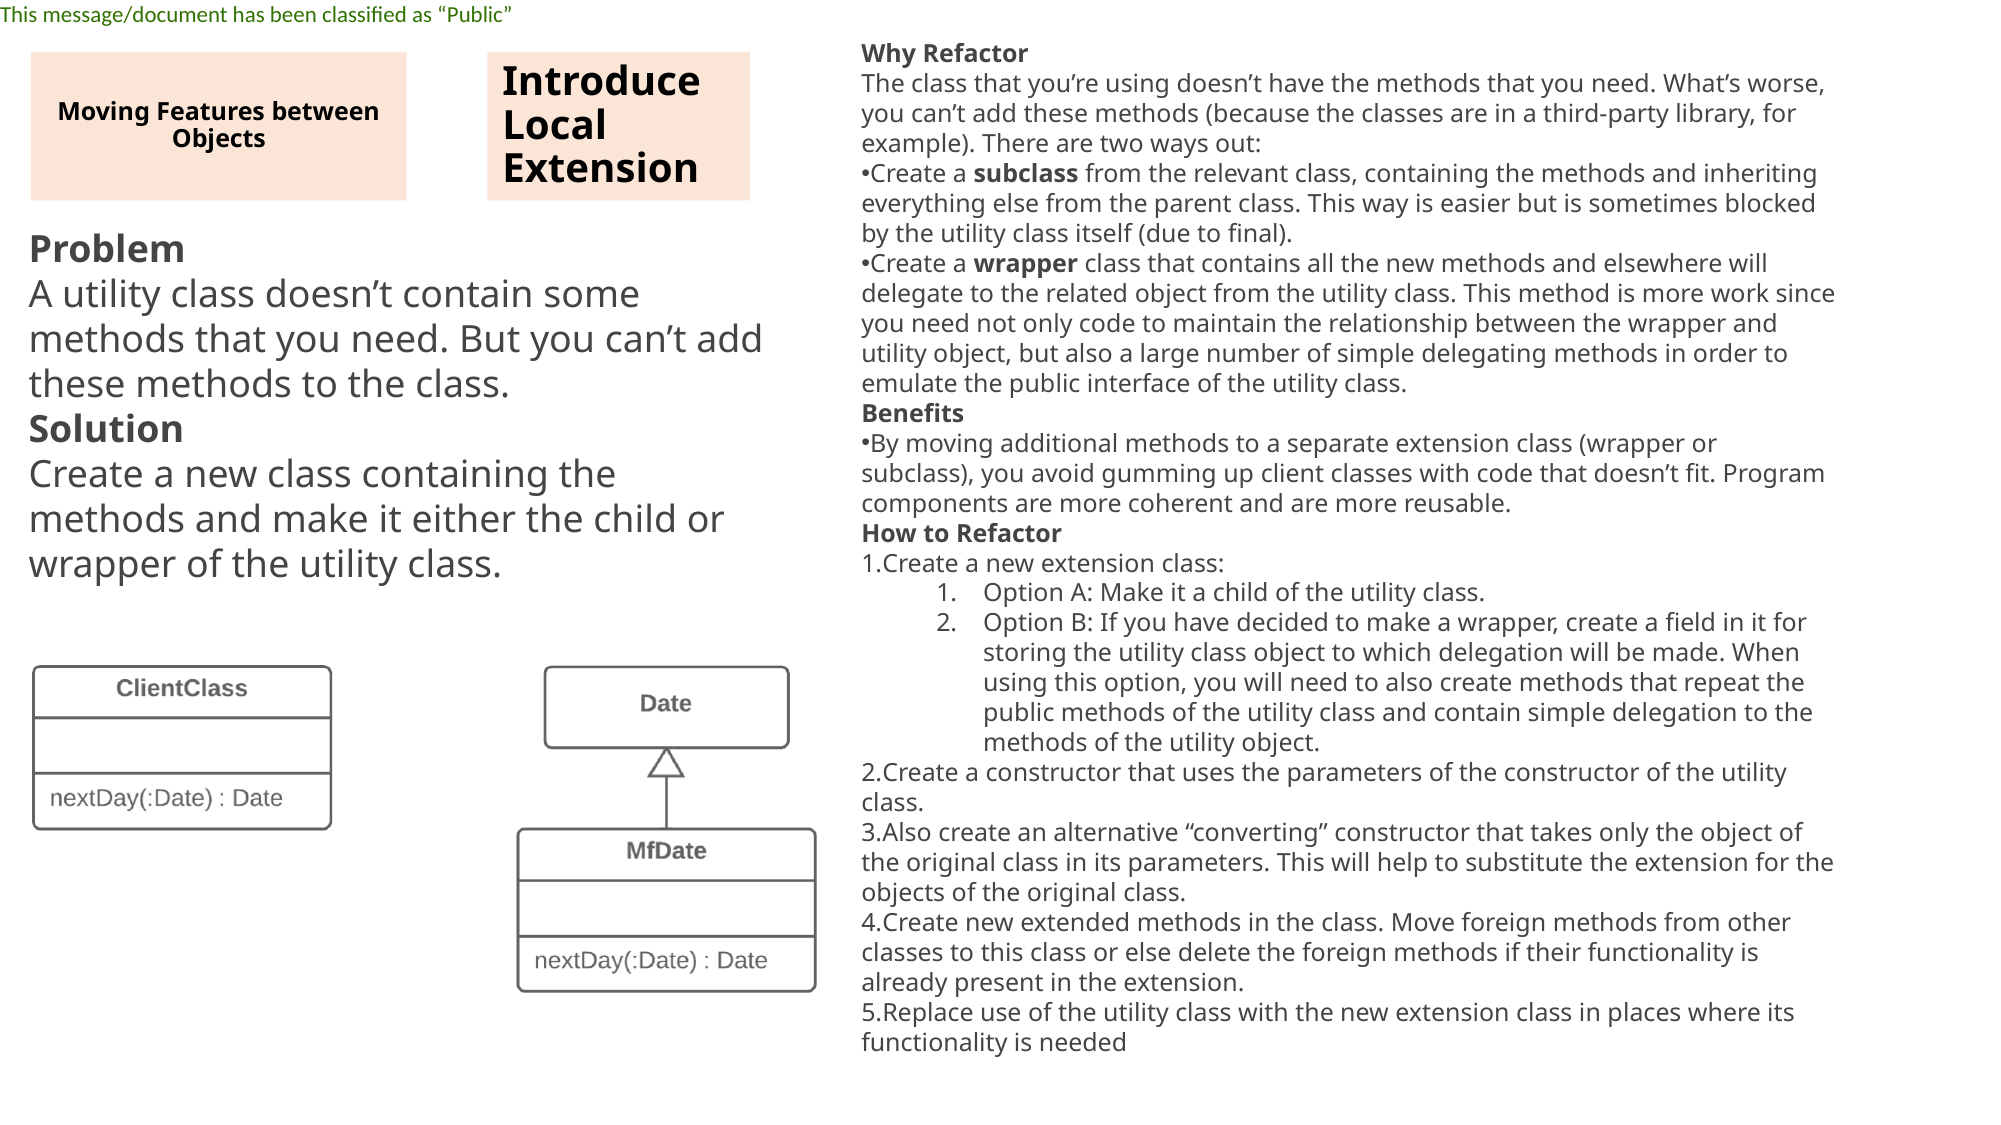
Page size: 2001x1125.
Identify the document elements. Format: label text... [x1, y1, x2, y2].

picture [0, 643, 916, 1046]
text_box Problem A utility class doesn’t contain some methods that you need. But you can’t add these methods to the class. Solution Create a new class containing the methods and make it either the child or wrapper of the utility class. [13, 217, 788, 643]
text_box Why Refactor The class that you’re using doesn’t have the methods that you need. What’s worse, you can’t add these methods (because the classes are in a third-party library, for example). There are two ways out: Create a subclass from the relevant class, containing the methods and inheriting everything else from the parent class. This way is easier but is sometimes blocked by the utility class itself (due to final). Create a wrapper class that contains all the new methods and elsewhere will delegate to the related object from the utility class. This method is more work since you need not only code to maintain the relationship between the wrapper and utility object, but also a large number of simple delegating methods in order to emulate the public interface of the utility class. Benefits By moving additional methods to a separate extension class (wrapper or subclass), you avoid gumming up client classes with code that doesn’t fit. Program components are more coherent and are more reusable. How to Refactor Create a new extension class: Option A: Make it a child of the utility class. Option B: If you have decided to make a wrapper, create a field in it for storing the utility class object to which delegation will be made. When using this option, you will need to also create methods that repeat the public methods of the utility class and contain simple delegation to the methods of the utility object. Create a constructor that uses the parameters of the constructor of the utility class. Also create an alternative “converting” constructor that takes only the object of the original class in its parameters. This will help to substitute the extension for the objects of the original class. Create new extended methods in the class. Move foreign methods from other classes to this class or else delete the foreign methods if their functionality is already present in the extension. Replace use of the utility class with the new extension class in places where its functionality is needed [846, 30, 1854, 1064]
text_box Introduce Local Extension [487, 51, 750, 201]
text_box Moving Features between Objects [31, 51, 407, 201]
